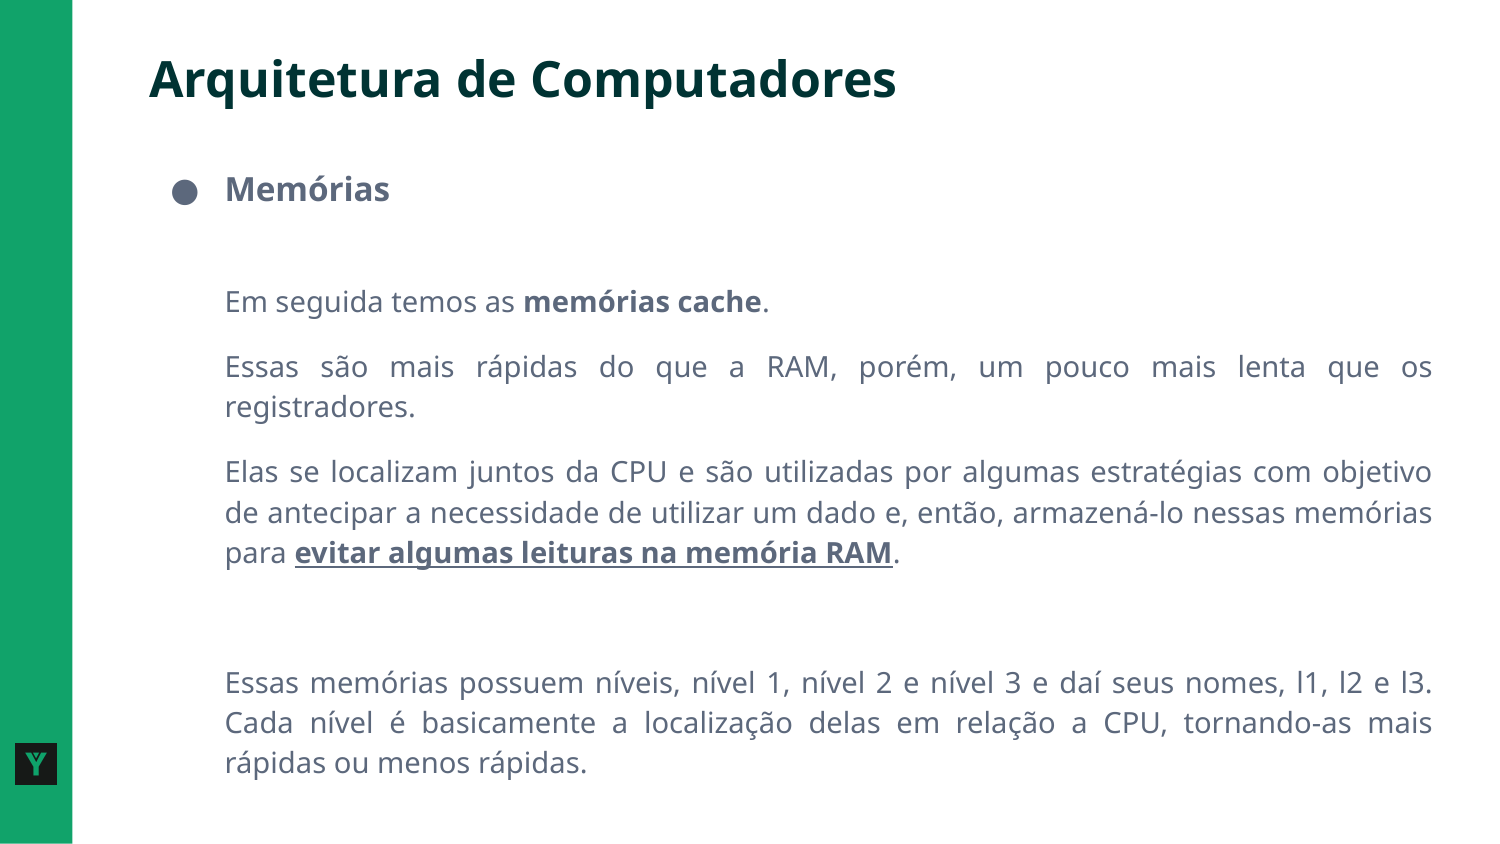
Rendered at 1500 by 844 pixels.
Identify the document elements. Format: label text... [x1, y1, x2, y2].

list Memórias Em seguida temos as memórias cache. Essas são mais rápidas do que a RAM, porém, um pouco mais lenta que os registradores. Elas se localizam juntos da CPU e são utilizadas por algumas estratégias com objetivo de antecipar a necessidade de utilizar um dado e, então, armazená-lo nessas memórias para evitar algumas leituras na memória RAM. Essas memórias possuem níveis, nível 1, nível 2 e nível 3 e daí seus nomes, l1, l2 e l3. Cada nível é basicamente a localização delas em relação a CPU, tornando-as mais rápidas ou menos rápidas. [134, 147, 1449, 785]
title Arquitetura de Computadores [134, 32, 1070, 123]
picture [15, 743, 57, 785]
